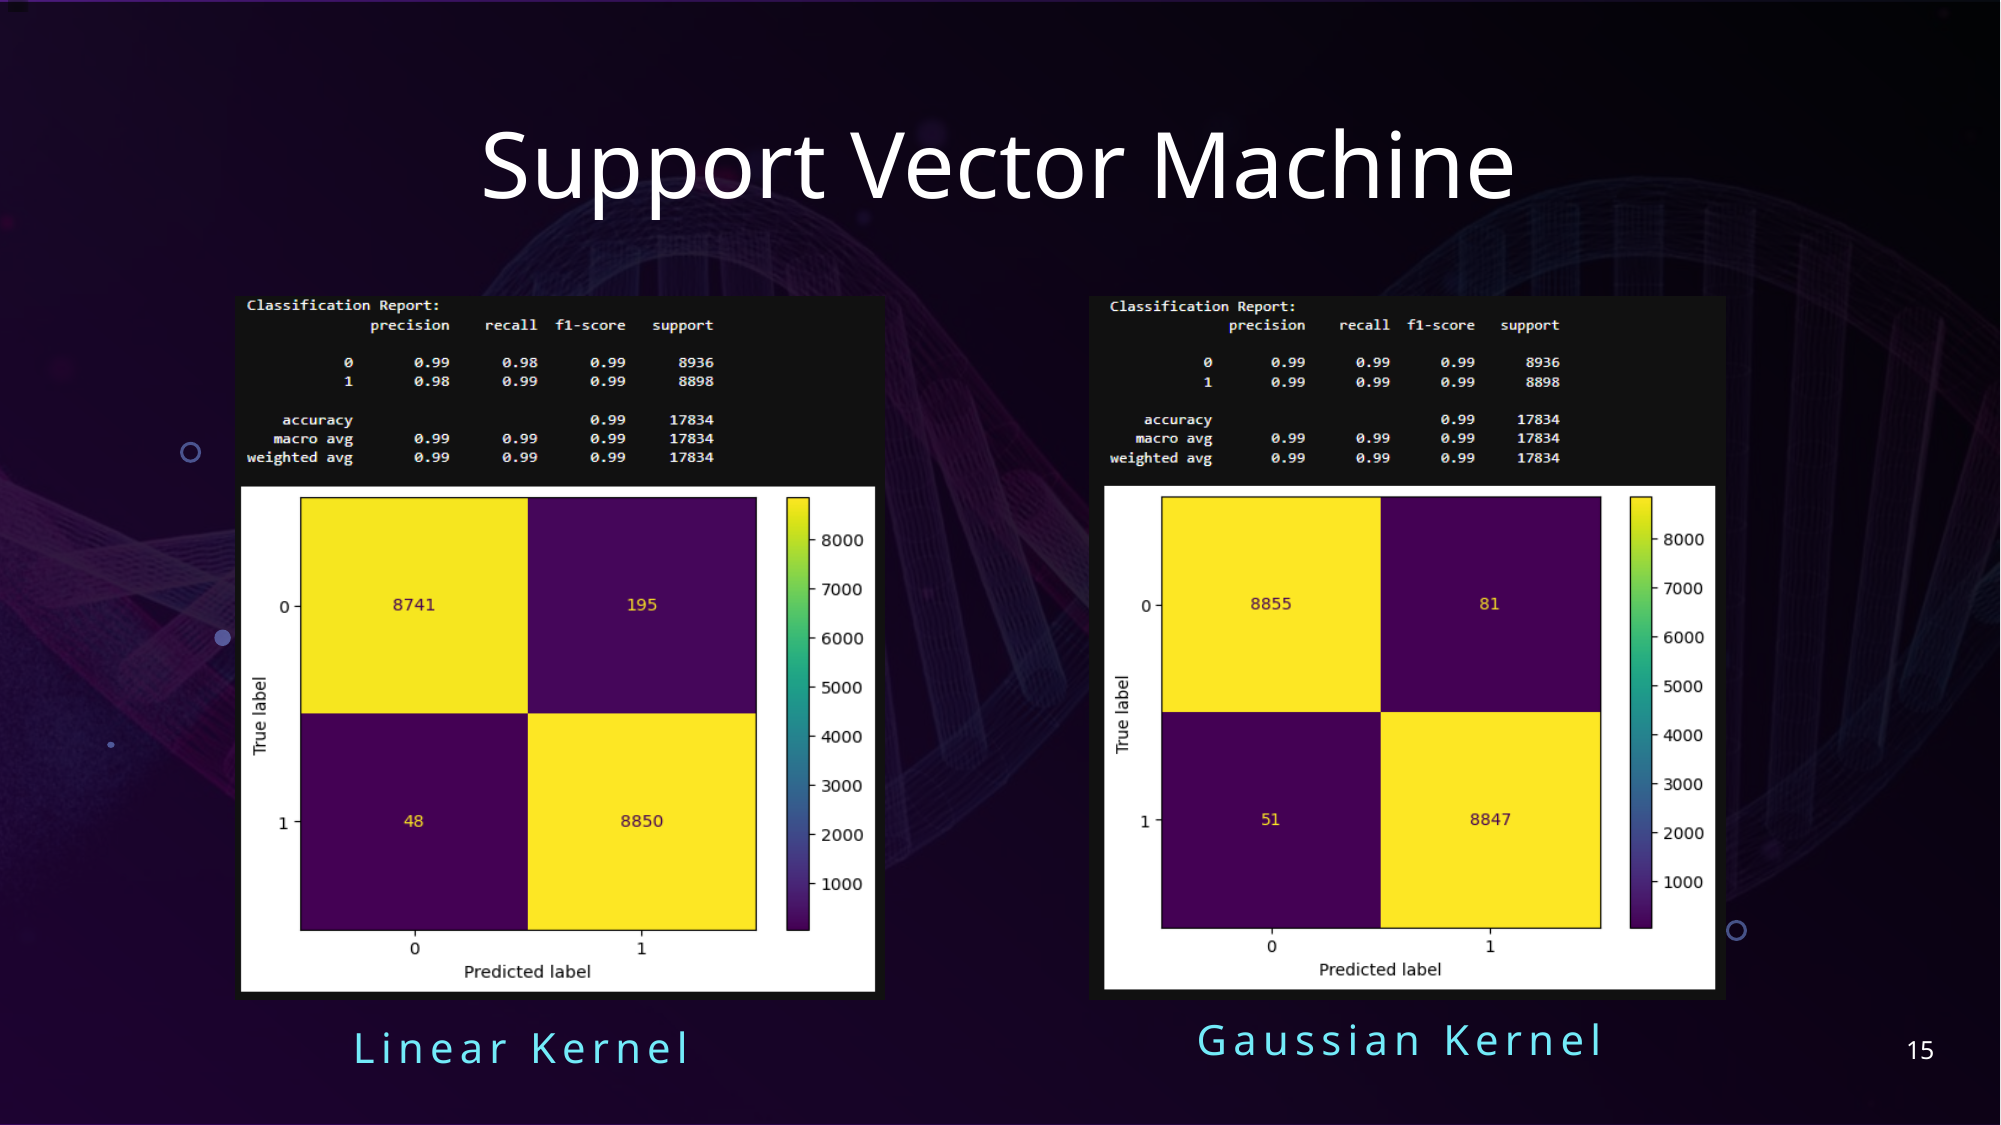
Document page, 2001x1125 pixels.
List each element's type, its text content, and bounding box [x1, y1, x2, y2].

list Linear Kernel [337, 1008, 987, 1092]
slide_number 15 [1831, 1021, 1950, 1082]
text_box Gaussian Kernel [1181, 1000, 1831, 1084]
title Support Vector Machine [137, 59, 1862, 278]
picture [235, 296, 885, 1000]
picture [1089, 296, 1726, 1000]
